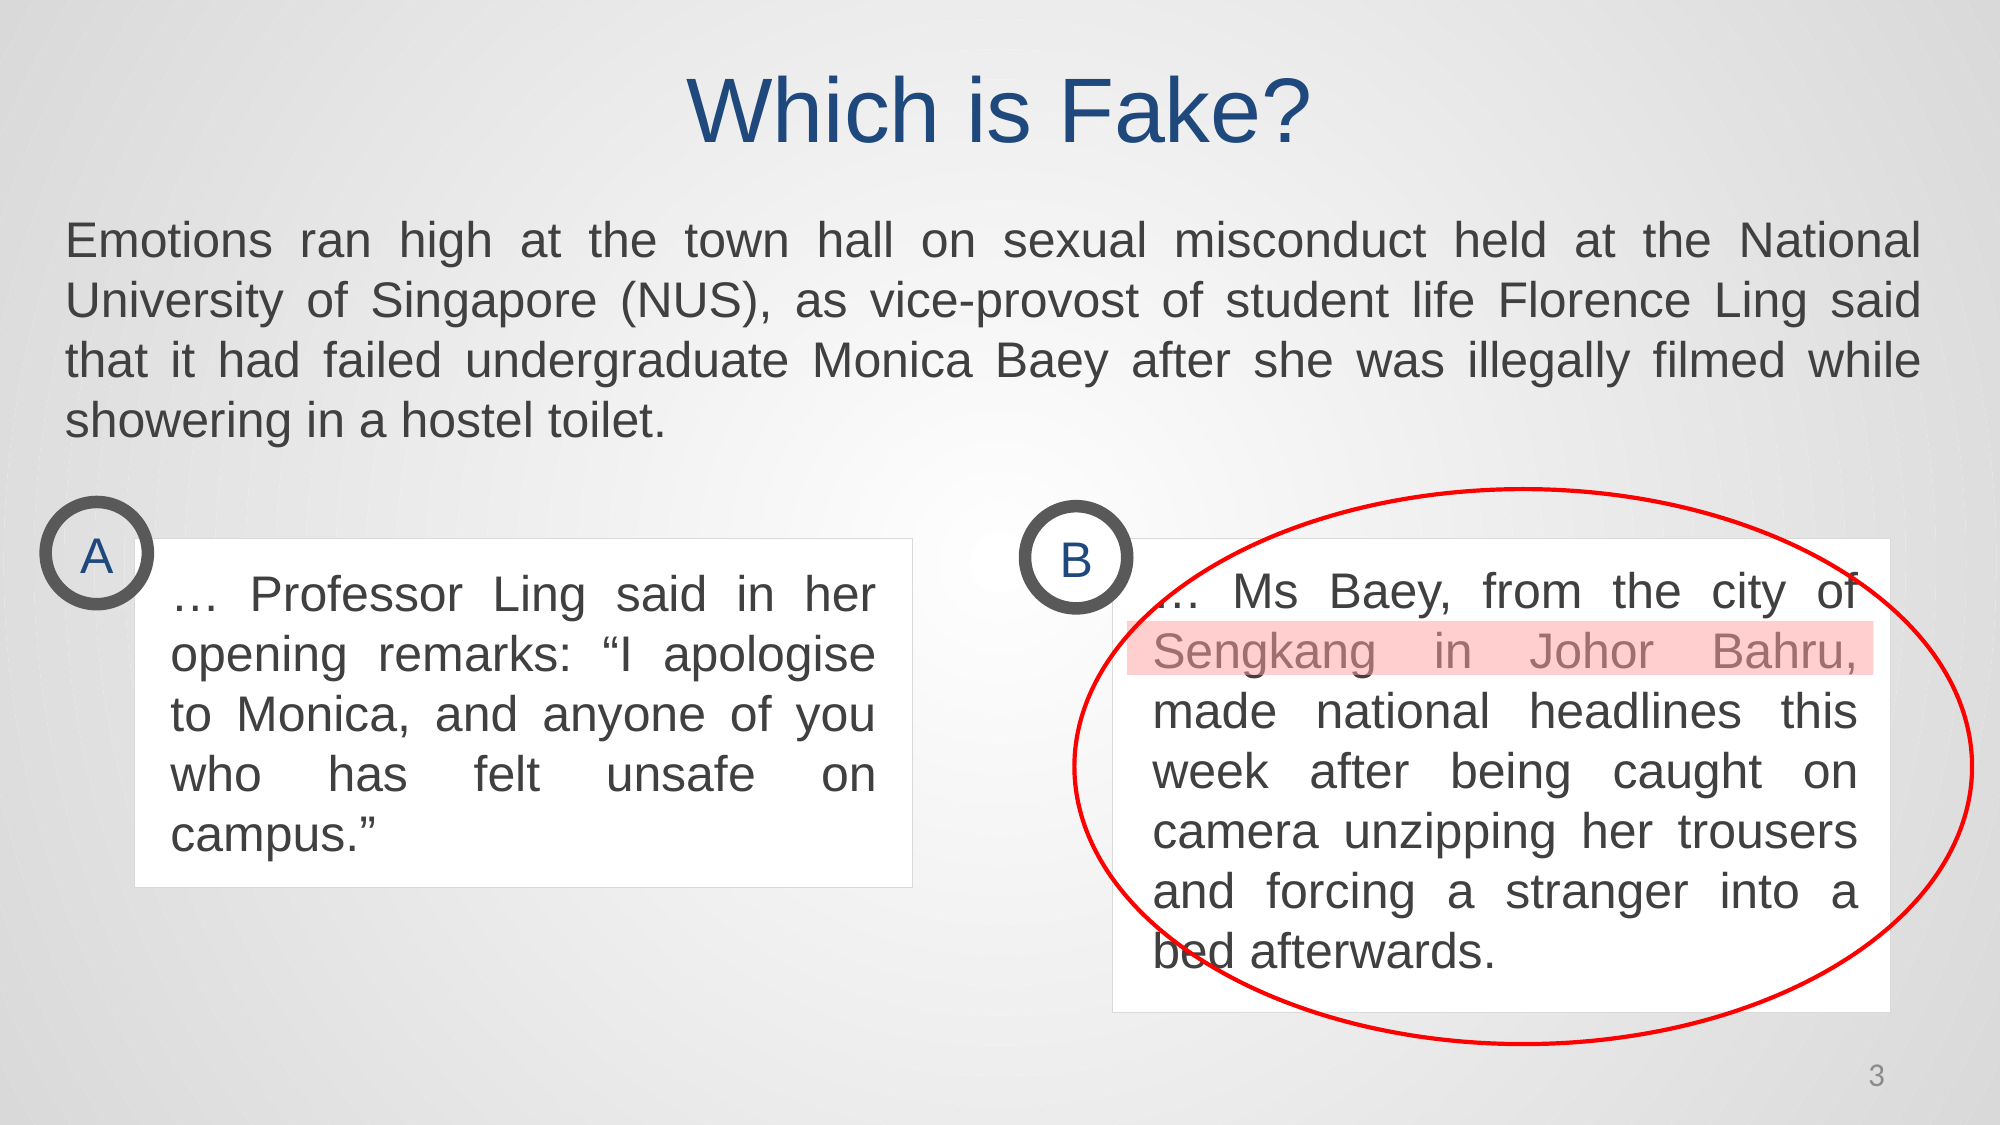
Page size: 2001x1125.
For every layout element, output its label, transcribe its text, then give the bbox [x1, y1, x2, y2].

text_box [1125, 619, 1139, 634]
text_box [1072, 486, 1975, 1047]
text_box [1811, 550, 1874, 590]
text_box [1781, 536, 1892, 604]
text_box … Professor Ling said in her opening remarks: “I apologise to Monica, and anyone of you who has felt unsafe on campus.” [155, 554, 892, 869]
slide_number 3 [1433, 1042, 1900, 1103]
text_box Which is Fake? [487, 43, 1513, 168]
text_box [1024, 398, 1455, 609]
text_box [45, 393, 476, 605]
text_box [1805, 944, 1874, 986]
text_box [1737, 929, 1892, 1014]
text_box Emotions ran high at the town hall on sexual misconduct held at the National University of Singapore (NUS), as vice-provost of student life Florence Ling said that it had failed undergraduate Monica Baey after she was illegally filmed while showering in a hostel toilet. [49, 199, 1938, 455]
text_box [1110, 618, 1137, 653]
text_box [1110, 881, 1310, 1014]
text_box [133, 536, 915, 890]
text_box … Ms Baey, from the city of Sengkang in Johor Bahru, made national headlines this week after being caught on camera unzipping her trousers and forcing a stranger into a bed afterwards. [1137, 913, 1241, 986]
